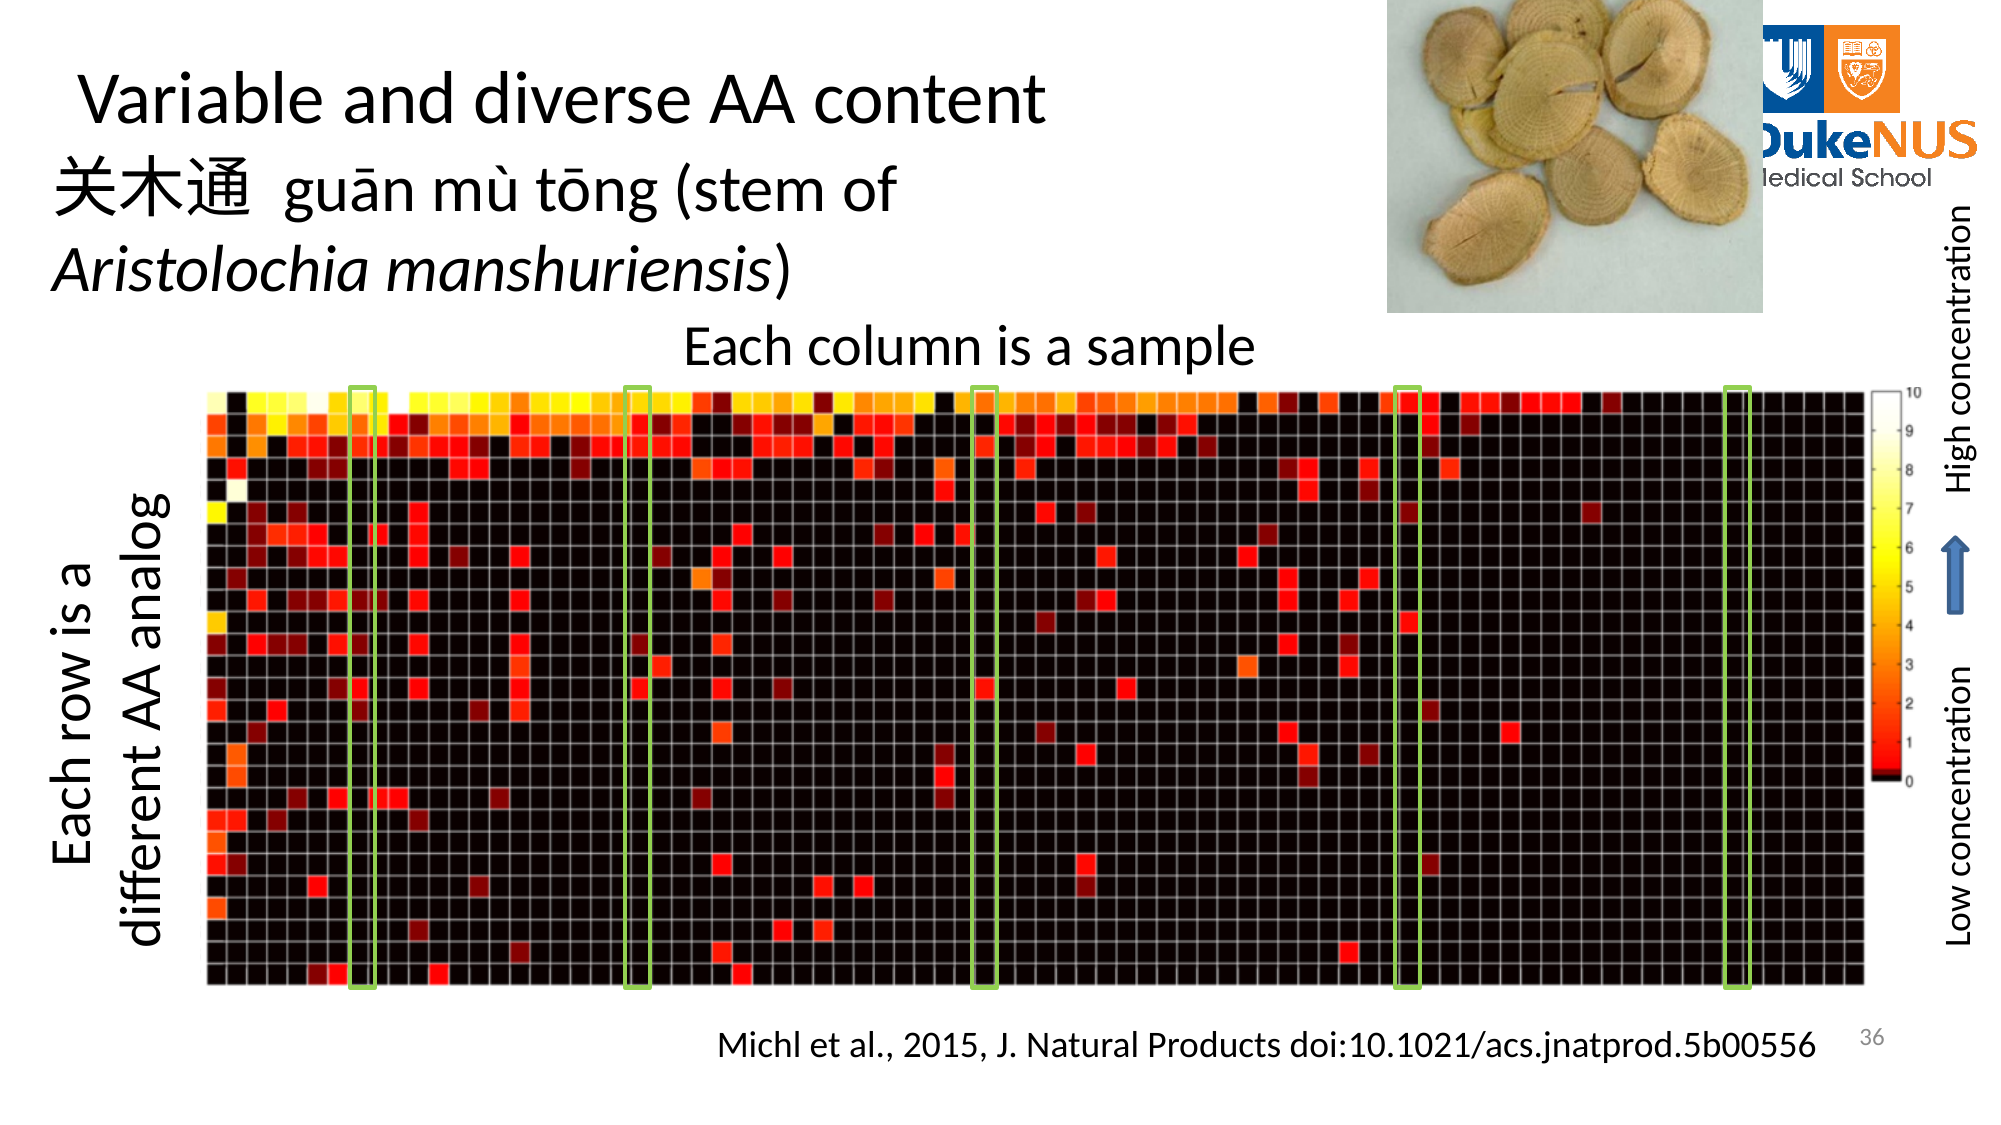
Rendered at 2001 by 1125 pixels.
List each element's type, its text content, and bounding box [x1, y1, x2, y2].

slide_number 36 [1833, 1012, 1900, 1066]
text_box Each column is a sample [450, 300, 1505, 386]
text_box Michl et al., 2015, J. Natural Products doi:10.1021/acs.jnatprod.5b00556 [702, 1012, 1833, 1073]
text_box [1924, 187, 1986, 963]
title Variable and diverse AA content [62, 24, 1250, 137]
text_box 关木通 guān mù tōng (stem of Aristolochia manshuriensis) [37, 137, 1382, 313]
text_box Each row is a different AA analog [25, 475, 193, 967]
picture [1387, 0, 1978, 313]
picture [199, 386, 1960, 1001]
